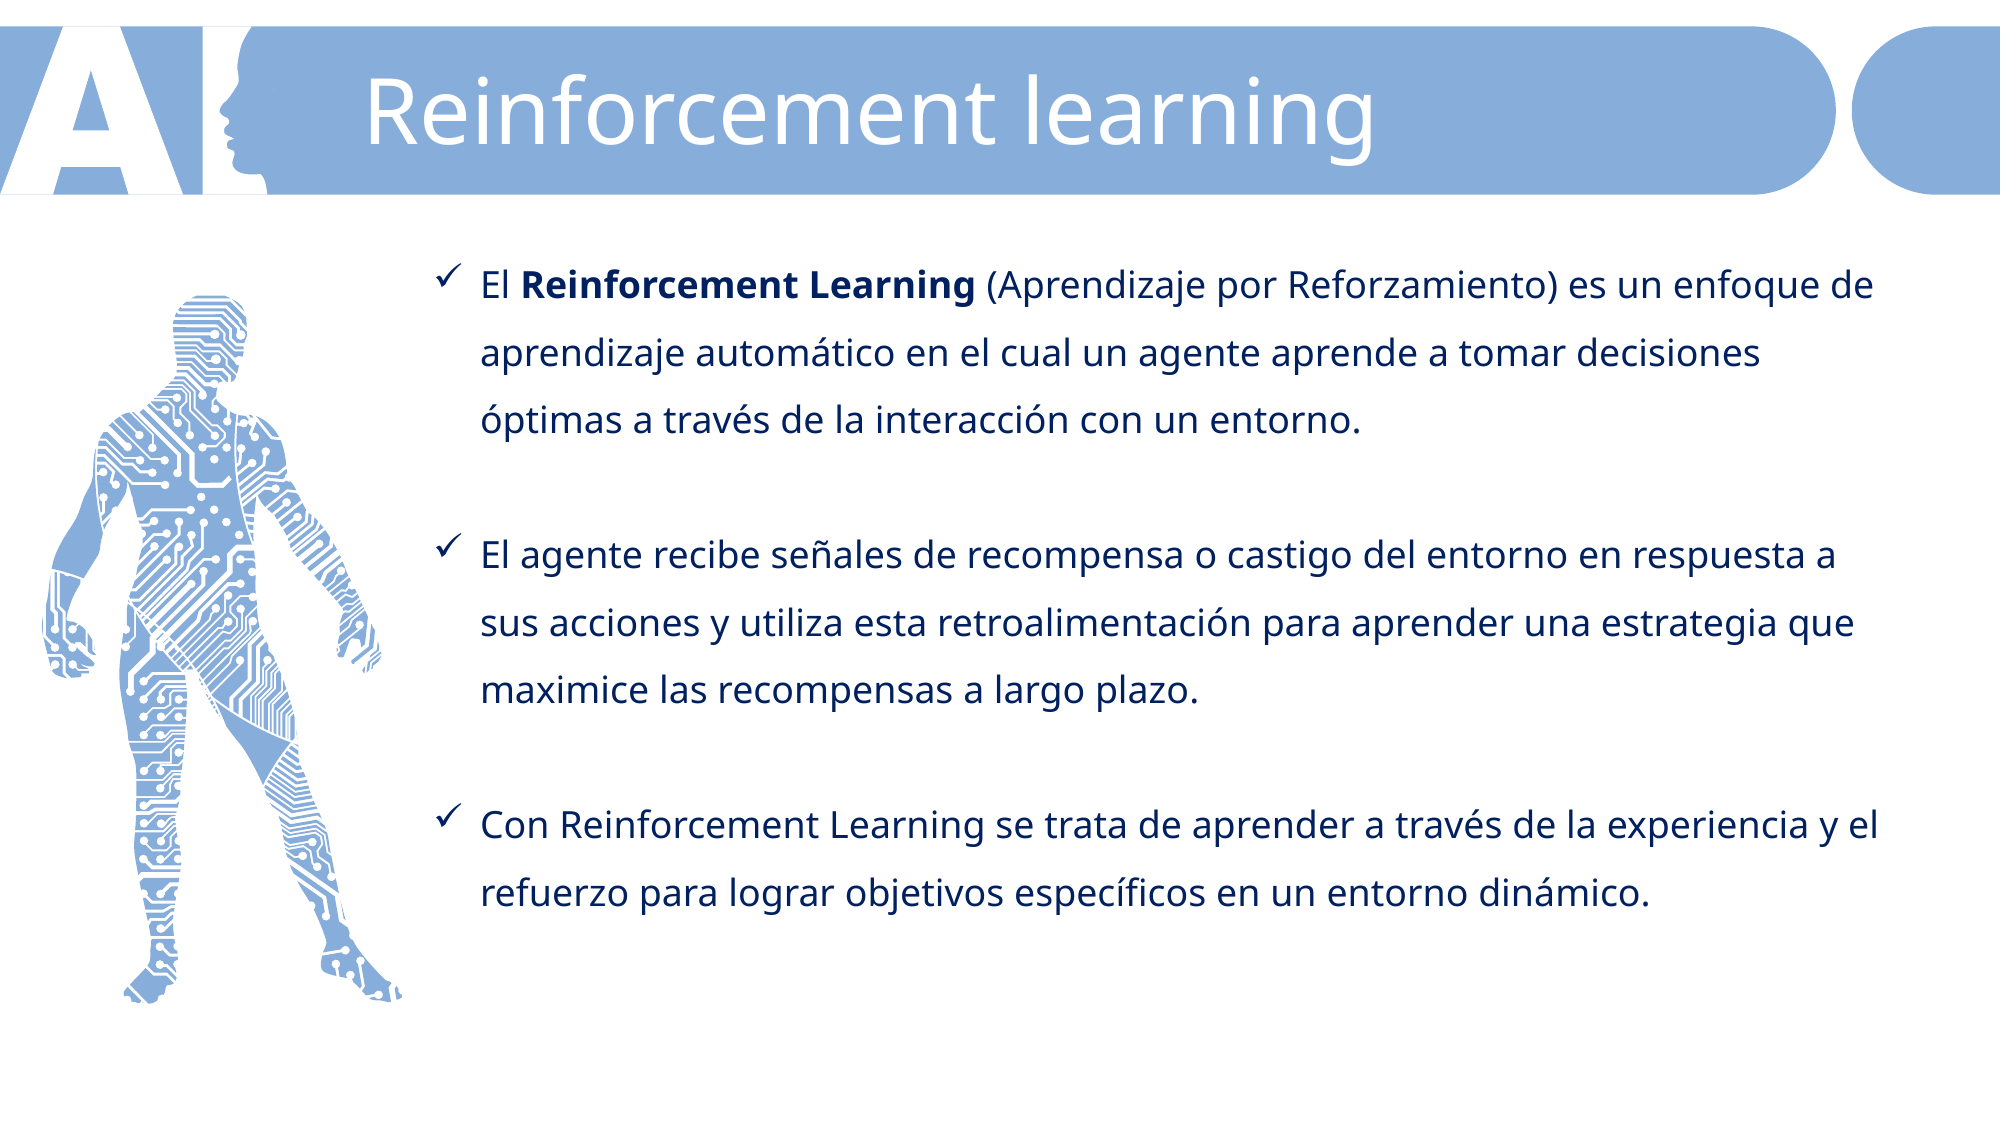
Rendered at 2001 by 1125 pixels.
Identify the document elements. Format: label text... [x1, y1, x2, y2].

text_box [41, 295, 403, 1004]
list Reinforcement learning [347, 55, 1952, 175]
text_box El Reinforcement Learning (Aprendizaje por Reforzamiento) es un enfoque de aprendizaje automático en el cual un agente aprende a tomar decisiones óptimas a través de la interacción con un entorno. El agente recibe señales de recompensa o castigo del entorno en respuesta a sus acciones y utiliza esta retroalimentación para aprender una estrategia que maximice las recompensas a largo plazo. Con Reinforcement Learning se trata de aprender a través de la experiencia y el refuerzo para lograr objetivos específicos en un entorno dinámico. [418, 231, 1906, 922]
